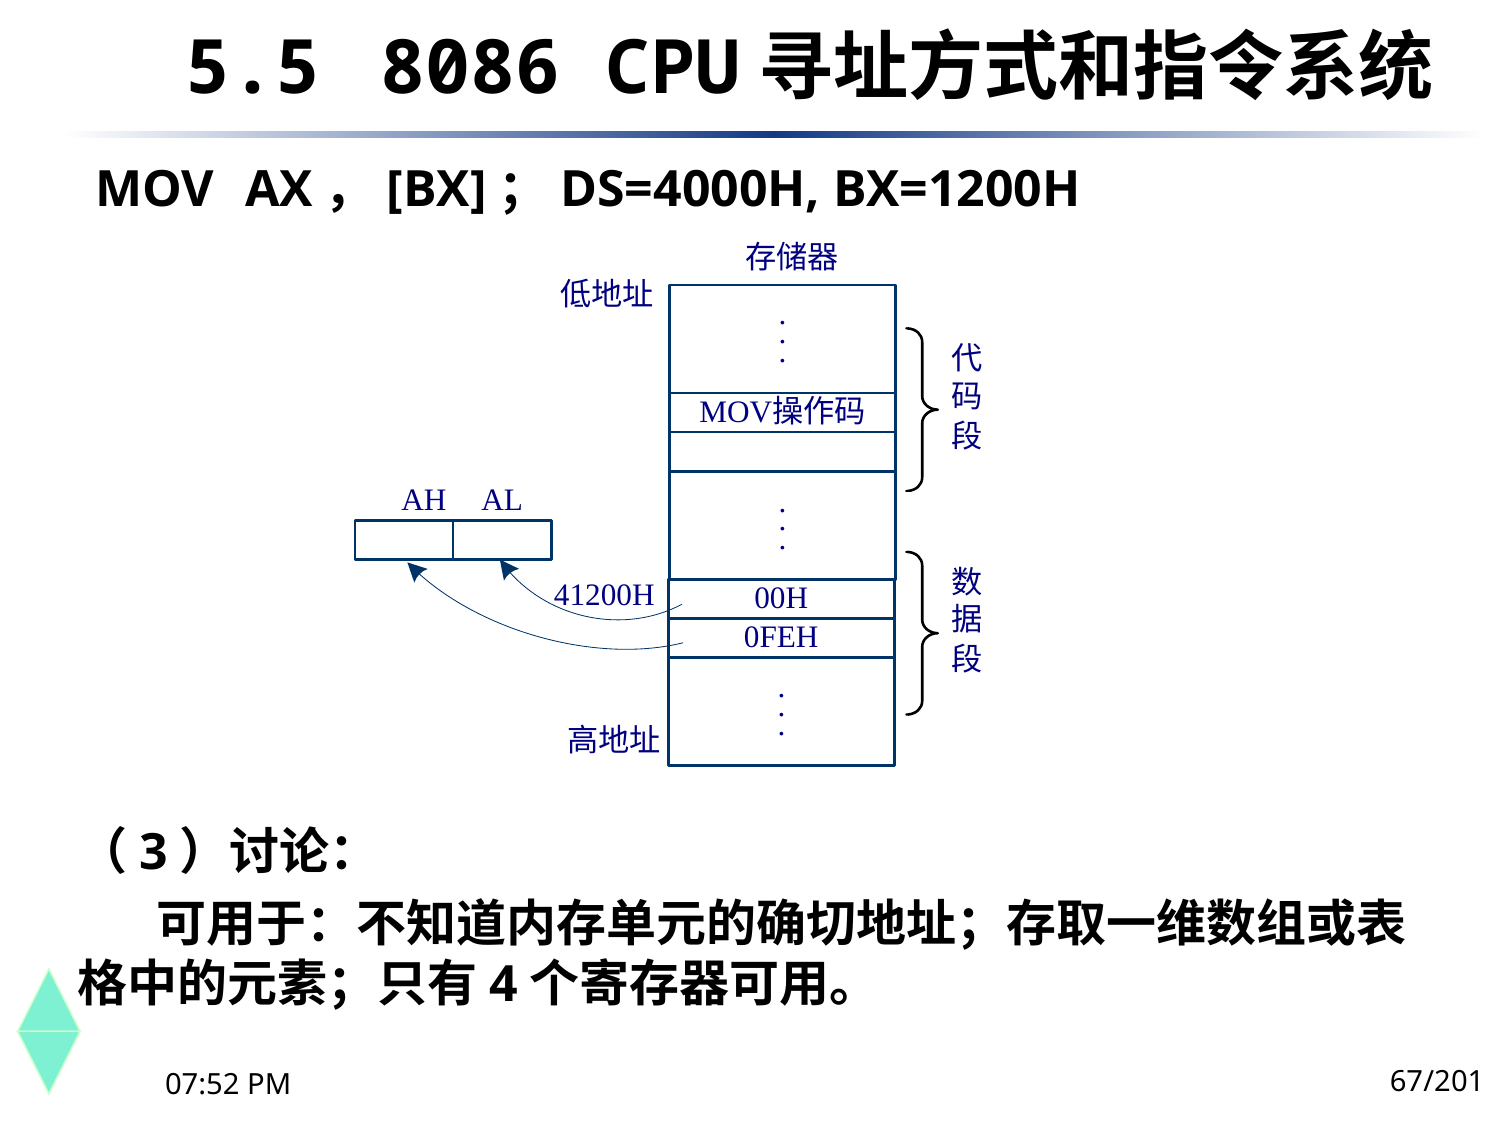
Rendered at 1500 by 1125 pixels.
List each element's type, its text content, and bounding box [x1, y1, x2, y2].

text_box （3）讨论： 可用于：不知道内存单元的确切地址；存取一维数组或表格中的元素；只有4个寄存器可用。 [62, 812, 1459, 1020]
text_box MOV AX，[BX]；DS=4000H, BX=1200H [80, 148, 1107, 224]
text_box 5.5 8086 CPU寻址方式和指令系统 [171, 18, 1471, 110]
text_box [348, 231, 999, 773]
slide_number 67/201 [1186, 1034, 1500, 1111]
slide_number 下午8时26分 [149, 1037, 463, 1113]
